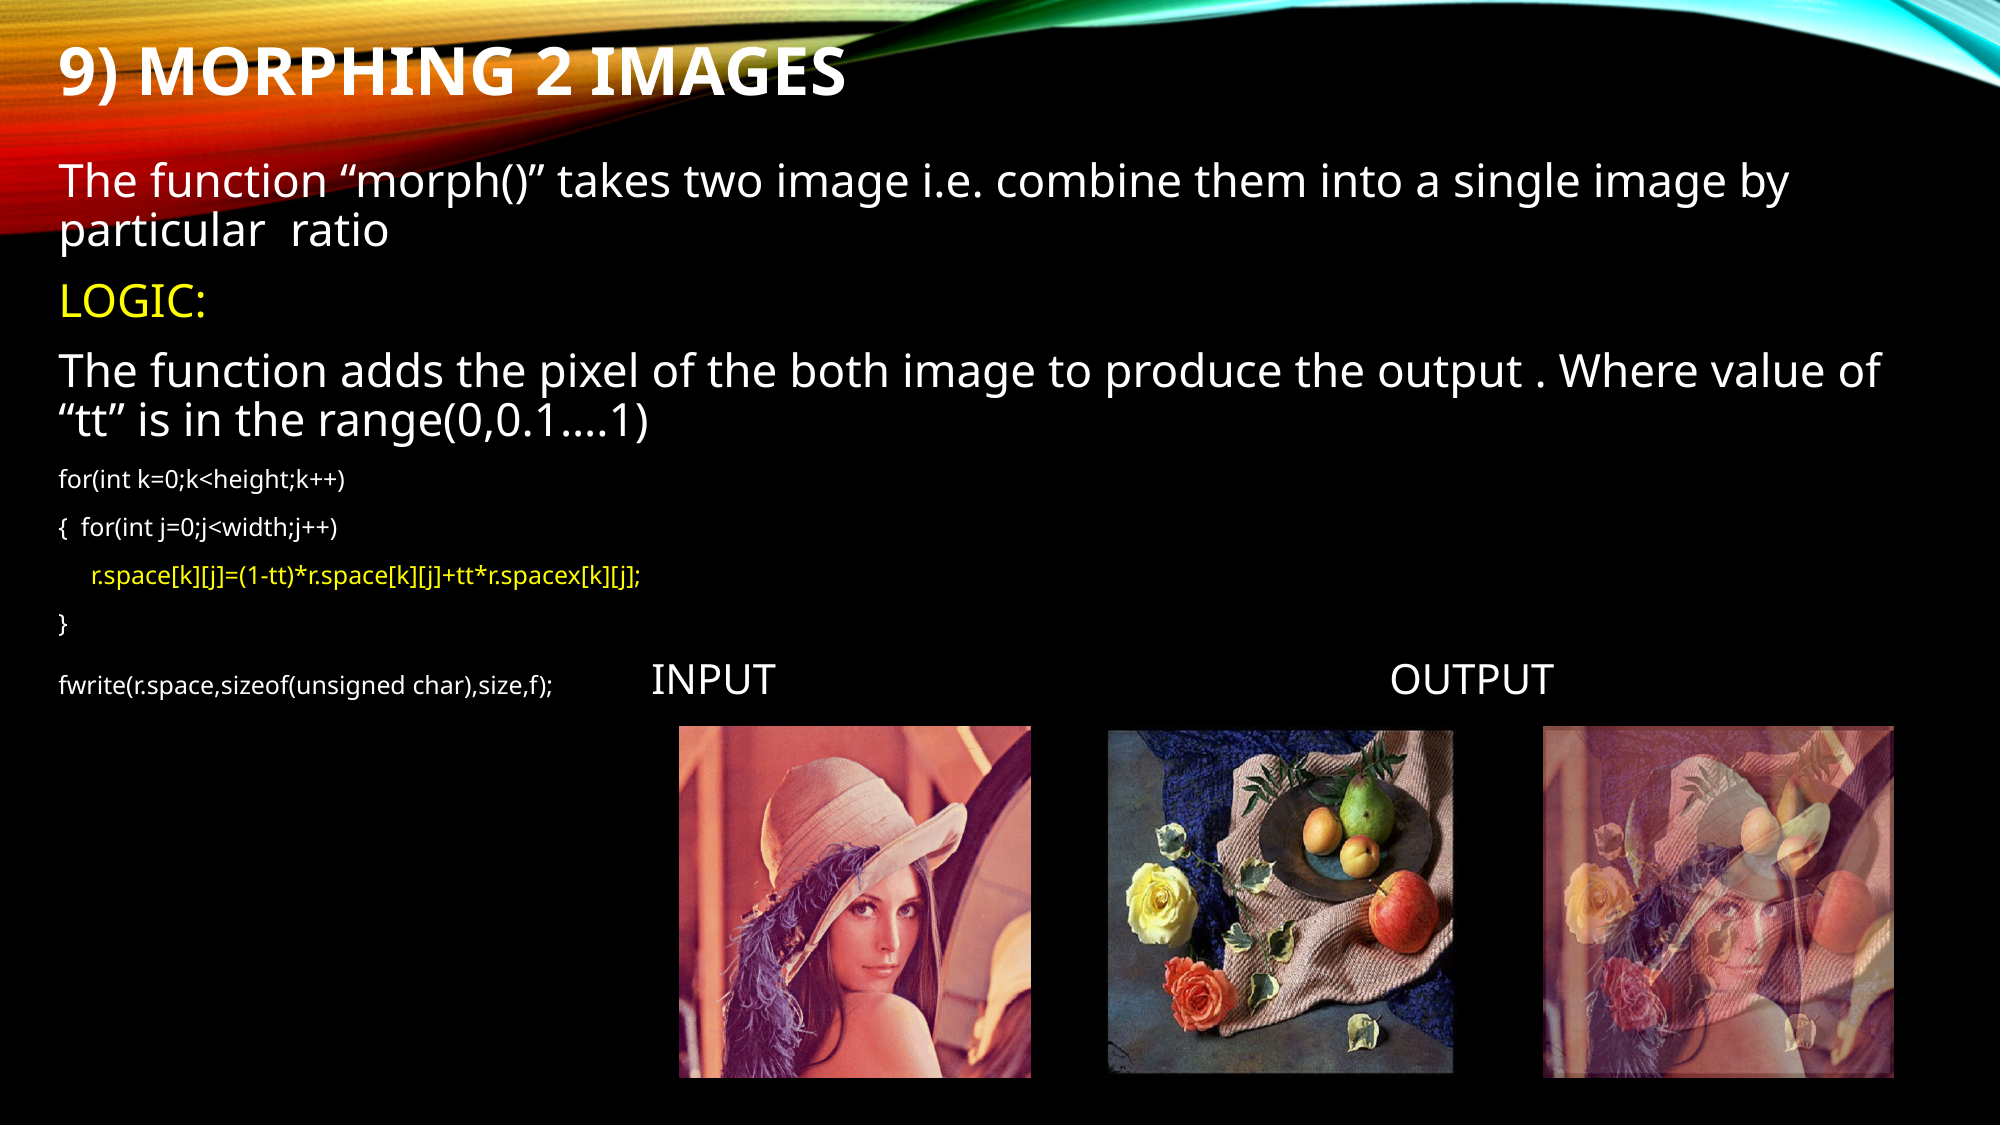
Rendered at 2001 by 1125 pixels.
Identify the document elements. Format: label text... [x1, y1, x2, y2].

picture [0, 0, 2000, 237]
picture [1105, 726, 1457, 1078]
picture [1542, 726, 1894, 1078]
title 9) Morphing 2 images [43, 28, 1456, 120]
picture [679, 726, 1031, 1079]
list The function “morph()” takes two image i.e. combine them into a single image by particular ratio LOGIC: The function adds the pixel of the both image to produce the output . Where value of “tt” is in the range(0,0.1….1) for(int k=0;k<height;k++) { for(int j=0;j<width;j++) r.space[k][j]=(1-tt)*r.space[k][j]+tt*r.spacex[k][j]; } fwrite(r.space,sizeof(unsigned char),size,f); INPUT OUTPUT + = [43, 150, 1908, 1078]
